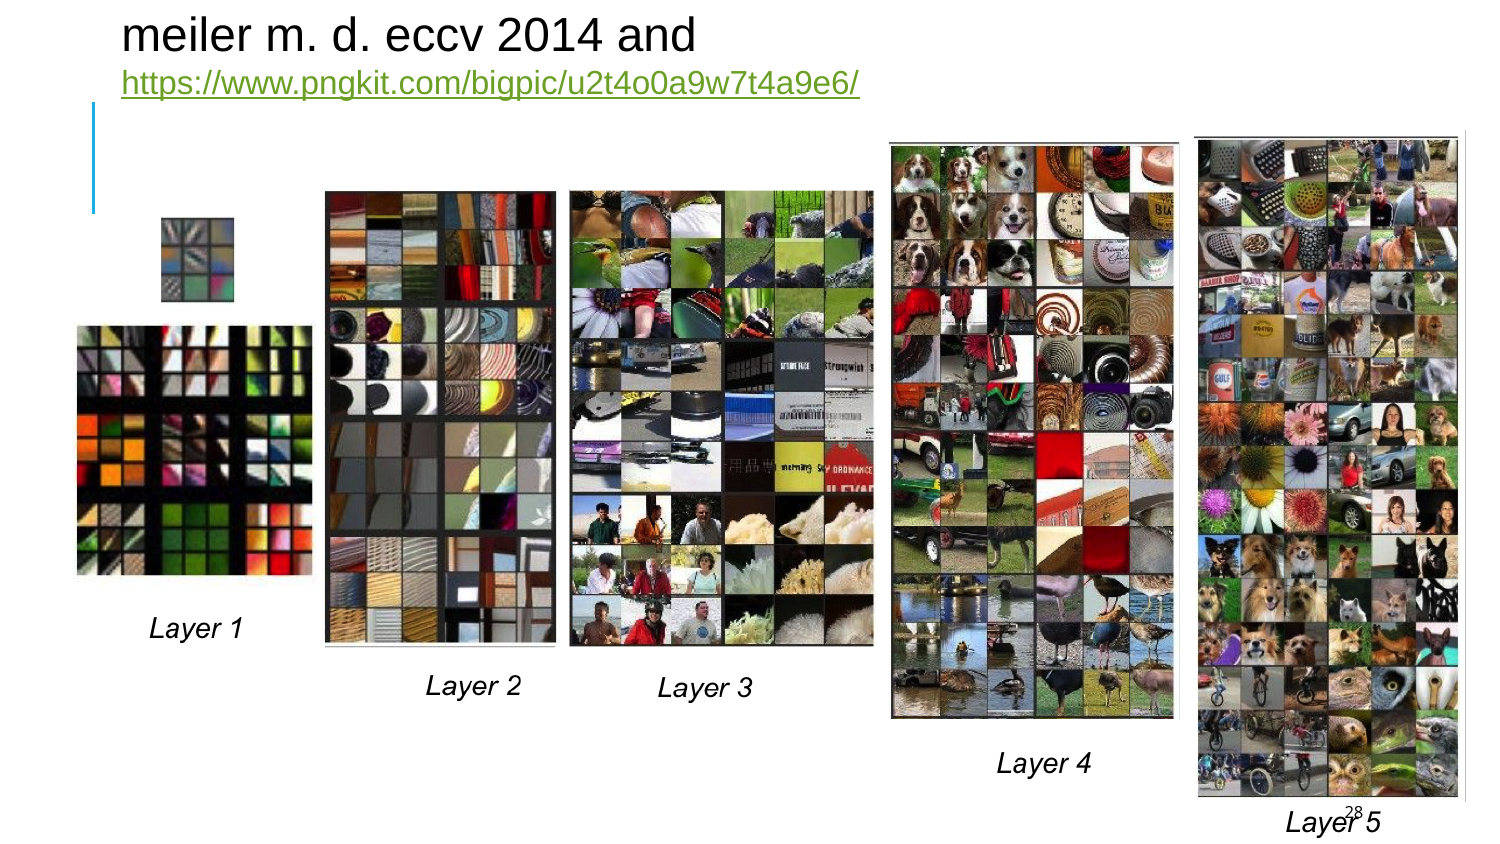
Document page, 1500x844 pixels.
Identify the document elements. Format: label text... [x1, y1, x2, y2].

picture [71, 129, 1466, 844]
text_box meiler m. d. eccv 2014 and https://www.pngkit.com/bigpic/u2t4o0a9w7t4a9e6/ [106, 0, 1014, 92]
